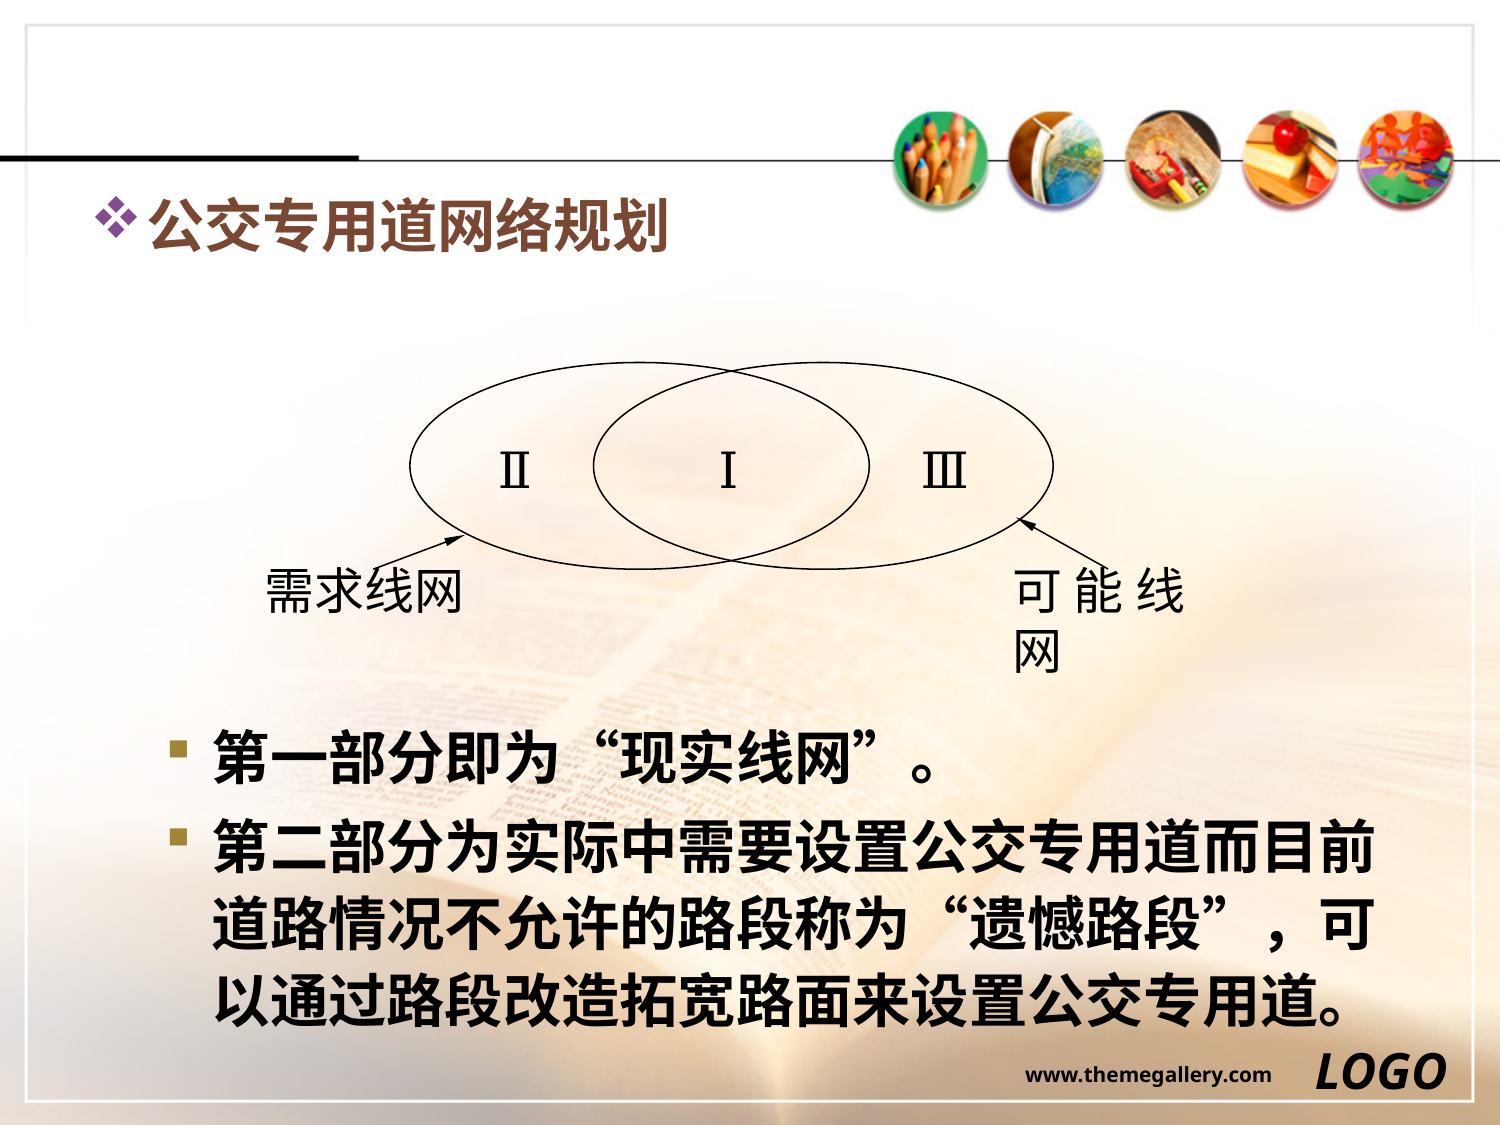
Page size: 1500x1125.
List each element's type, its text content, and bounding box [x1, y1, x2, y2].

footer LOGO [987, 1032, 1463, 1073]
list 公交专用道网络规划 第一部分即为“现实线网”。 第二部分为实际中需要设置公交专用道而目前道路情况不允许的路段称为“遗憾路段”，可以通过路段改造拓宽路面来设置公交专用道。 [75, 174, 1425, 1063]
picture [0, 0, 1500, 1125]
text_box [249, 362, 1200, 604]
slide_number www.themegallery.com [937, 1063, 1288, 1095]
